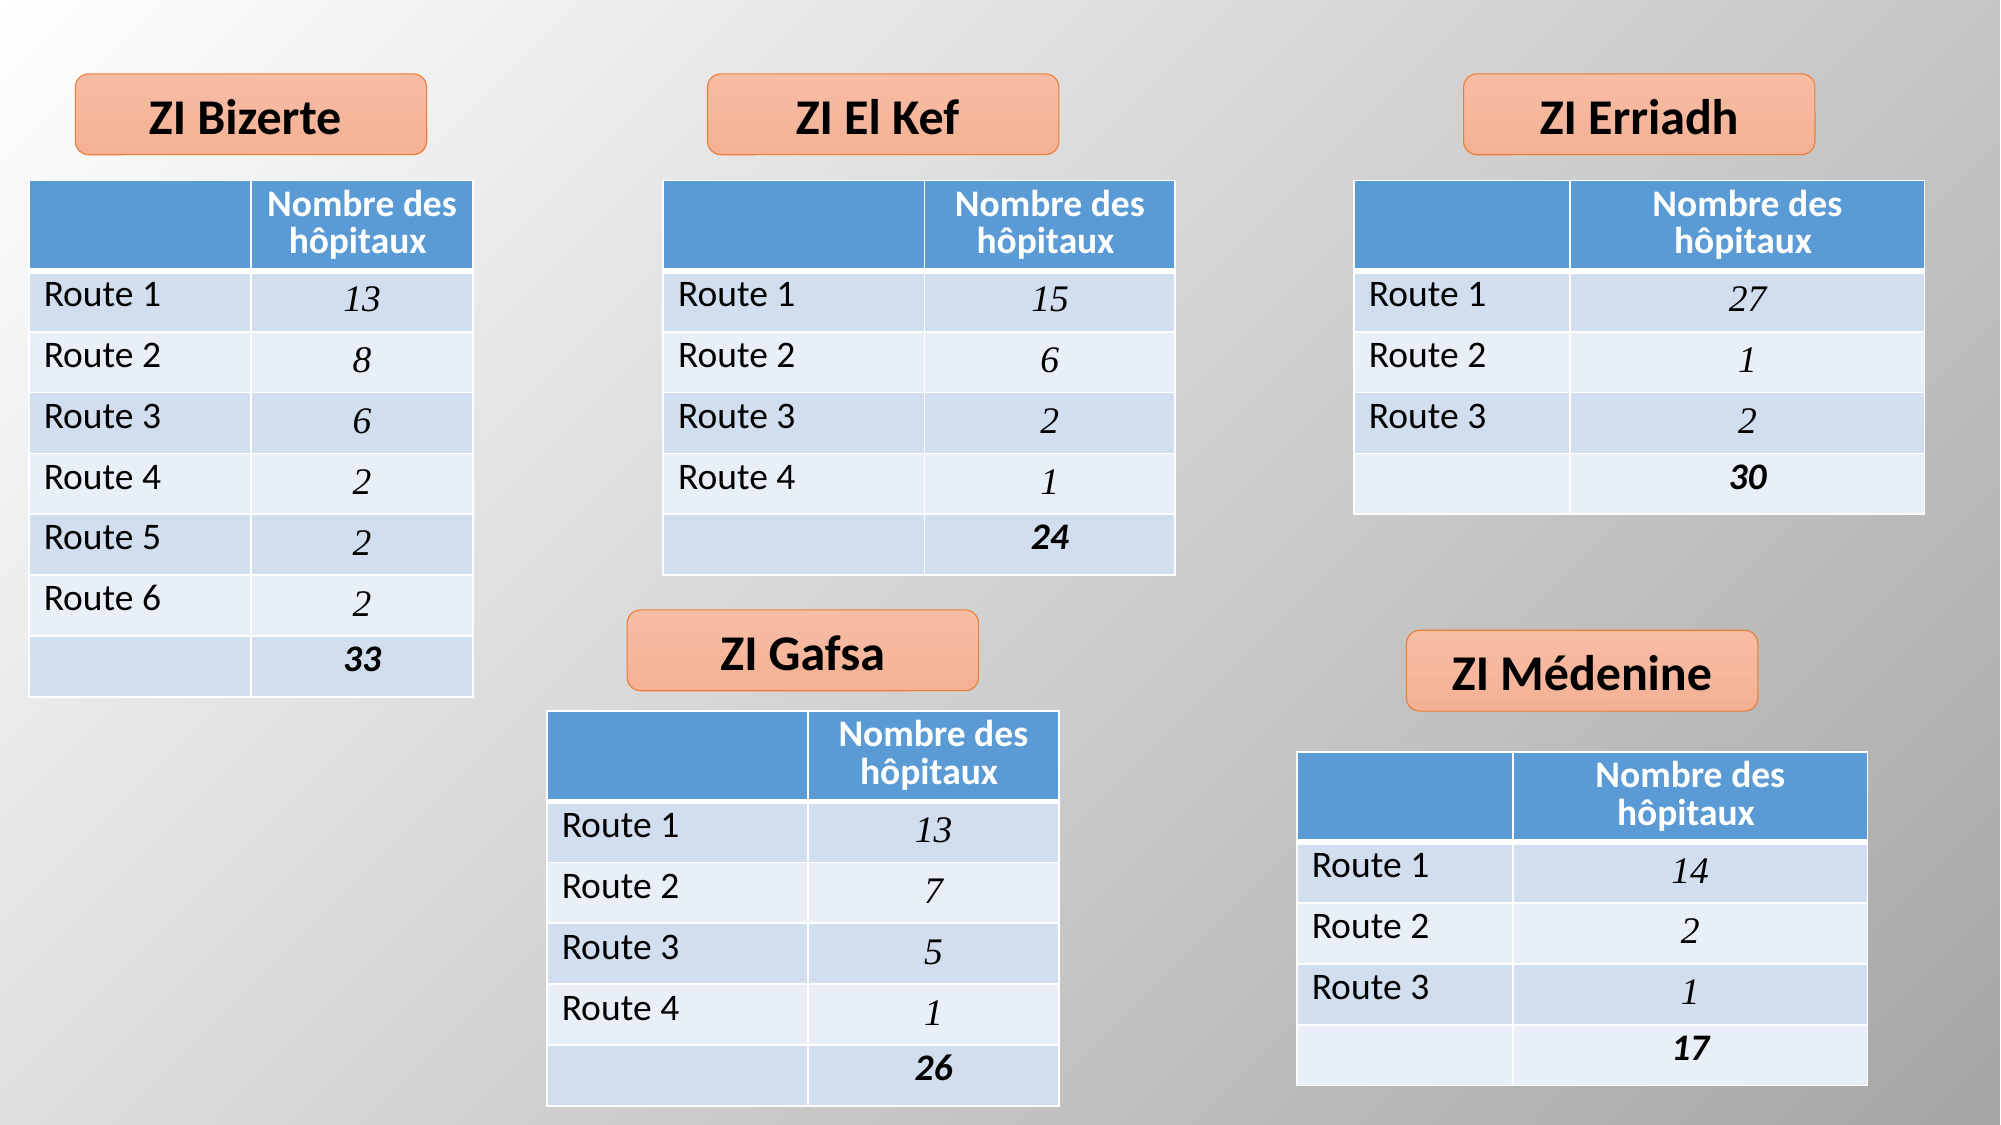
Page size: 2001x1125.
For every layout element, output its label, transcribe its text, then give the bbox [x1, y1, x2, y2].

text_box ZI Bizerte [74, 73, 428, 156]
table_header [664, 181, 924, 268]
table_cell 13 [809, 804, 1058, 862]
table_cell Route 2 [1298, 904, 1512, 963]
table_cell Route 3 [1298, 965, 1512, 1024]
table_cell Route 1 [1298, 845, 1512, 902]
table_cell Route 1 [548, 804, 807, 862]
table_cell 30 [1571, 454, 1924, 513]
table_cell Route 2 [664, 333, 924, 392]
table_header [548, 712, 807, 799]
table_cell 2 [252, 454, 472, 513]
table_cell 15 [925, 274, 1174, 331]
table_header [1355, 181, 1569, 268]
text_box ZI Gafsa [626, 609, 980, 692]
table_cell 1 [925, 454, 1174, 513]
table_cell 17 [1514, 1026, 1867, 1085]
table_cell 27 [1571, 274, 1924, 331]
table_cell Route 2 [30, 333, 250, 392]
table_cell Route 1 [1355, 274, 1569, 331]
table_cell 7 [809, 863, 1058, 922]
table_cell [1298, 1026, 1512, 1085]
table_cell 13 [252, 274, 472, 331]
table_cell 1 [1514, 965, 1867, 1024]
table_cell 8 [252, 333, 472, 392]
table_cell [664, 515, 924, 574]
table_cell Route 1 [30, 274, 250, 331]
table_cell Route 4 [664, 454, 924, 513]
table_cell 2 [1514, 904, 1867, 963]
table_cell 33 [252, 637, 472, 696]
table_cell Route 4 [30, 454, 250, 513]
table_cell Route 5 [30, 515, 250, 574]
table_cell Route 3 [548, 924, 807, 983]
table_cell Route 3 [664, 393, 924, 453]
table_cell 26 [809, 1046, 1058, 1105]
table_header Nombre des hôpitaux [1571, 181, 1924, 268]
table_header Nombre des hôpitaux [925, 181, 1174, 268]
table_header Nombre des hôpitaux [252, 181, 472, 268]
text_box ZI Erriadh [1463, 73, 1816, 156]
table_cell [1355, 454, 1569, 513]
table_cell 2 [1571, 393, 1924, 453]
text_box ZI Médenine [1405, 629, 1759, 712]
table_header [30, 181, 250, 268]
table_cell [548, 1046, 807, 1105]
table_header Nombre des hôpitaux [809, 712, 1058, 799]
table_cell 2 [252, 576, 472, 635]
table_cell 1 [809, 985, 1058, 1044]
table_cell Route 6 [30, 576, 250, 635]
table_cell Route 3 [30, 393, 250, 453]
table_cell Route 2 [548, 863, 807, 922]
text_box ZI El Kef [706, 73, 1060, 156]
table_cell Route 2 [1355, 333, 1569, 392]
table_header [1298, 753, 1512, 839]
table_cell Route 3 [1355, 393, 1569, 453]
table_cell [30, 637, 250, 696]
table_header Nombre des hôpitaux [1514, 753, 1867, 839]
table_cell Route 4 [548, 985, 807, 1044]
table_cell Route 1 [664, 274, 924, 331]
table_cell 24 [925, 515, 1174, 574]
table_cell 1 [1571, 333, 1924, 392]
table_cell 6 [252, 393, 472, 453]
table_cell 6 [925, 333, 1174, 392]
table_cell 14 [1514, 845, 1867, 902]
table_cell 2 [252, 515, 472, 574]
table_cell 5 [809, 924, 1058, 983]
table_cell 2 [925, 393, 1174, 453]
